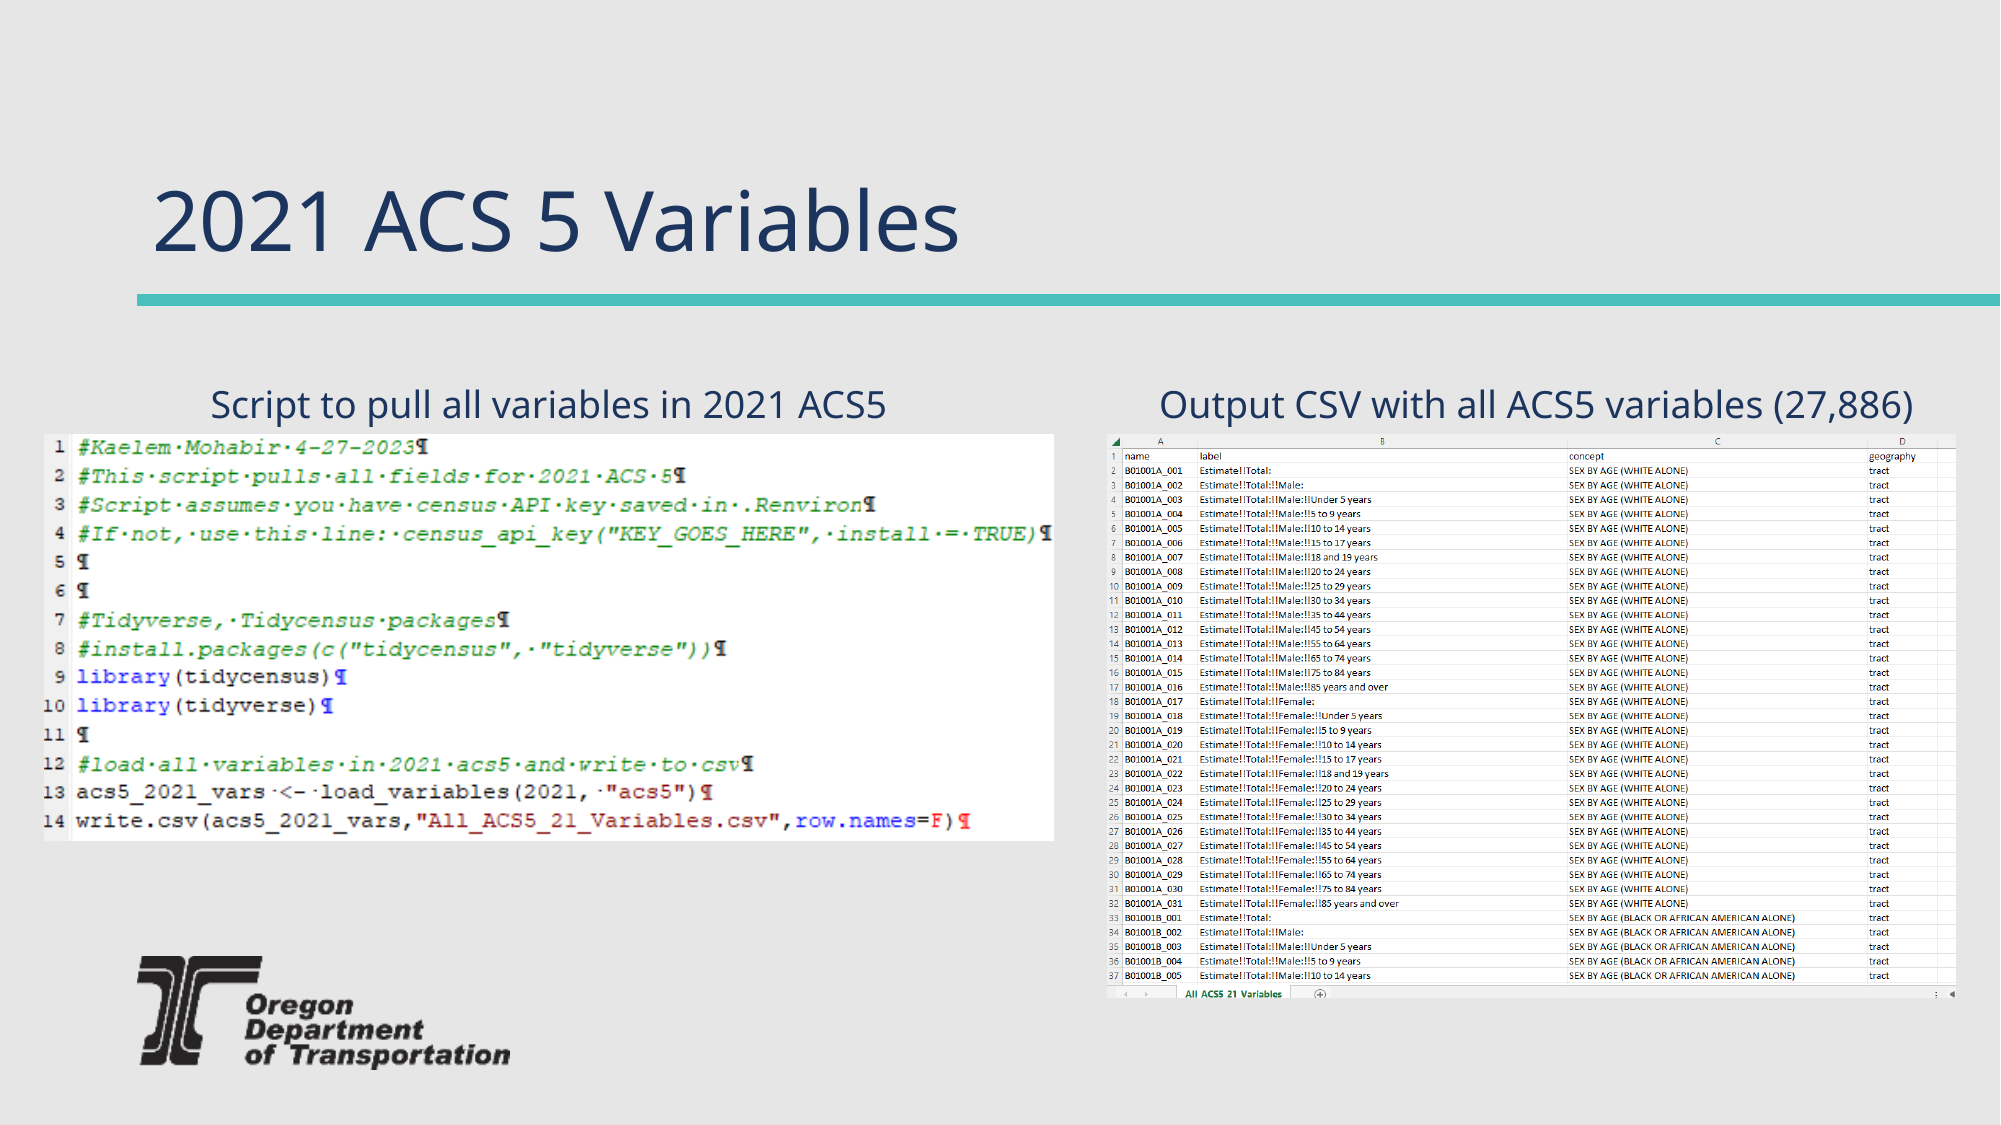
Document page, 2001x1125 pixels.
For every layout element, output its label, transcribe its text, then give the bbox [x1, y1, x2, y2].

title 2021 ACS 5 Variables [137, 59, 1863, 278]
text_box Output CSV with all ACS5 variables (27,886) [1144, 373, 1929, 434]
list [44, 434, 1055, 841]
picture [1107, 434, 1956, 998]
picture [137, 956, 510, 1070]
text_box Script to pull all variables in 2021 ACS5 [195, 373, 903, 434]
